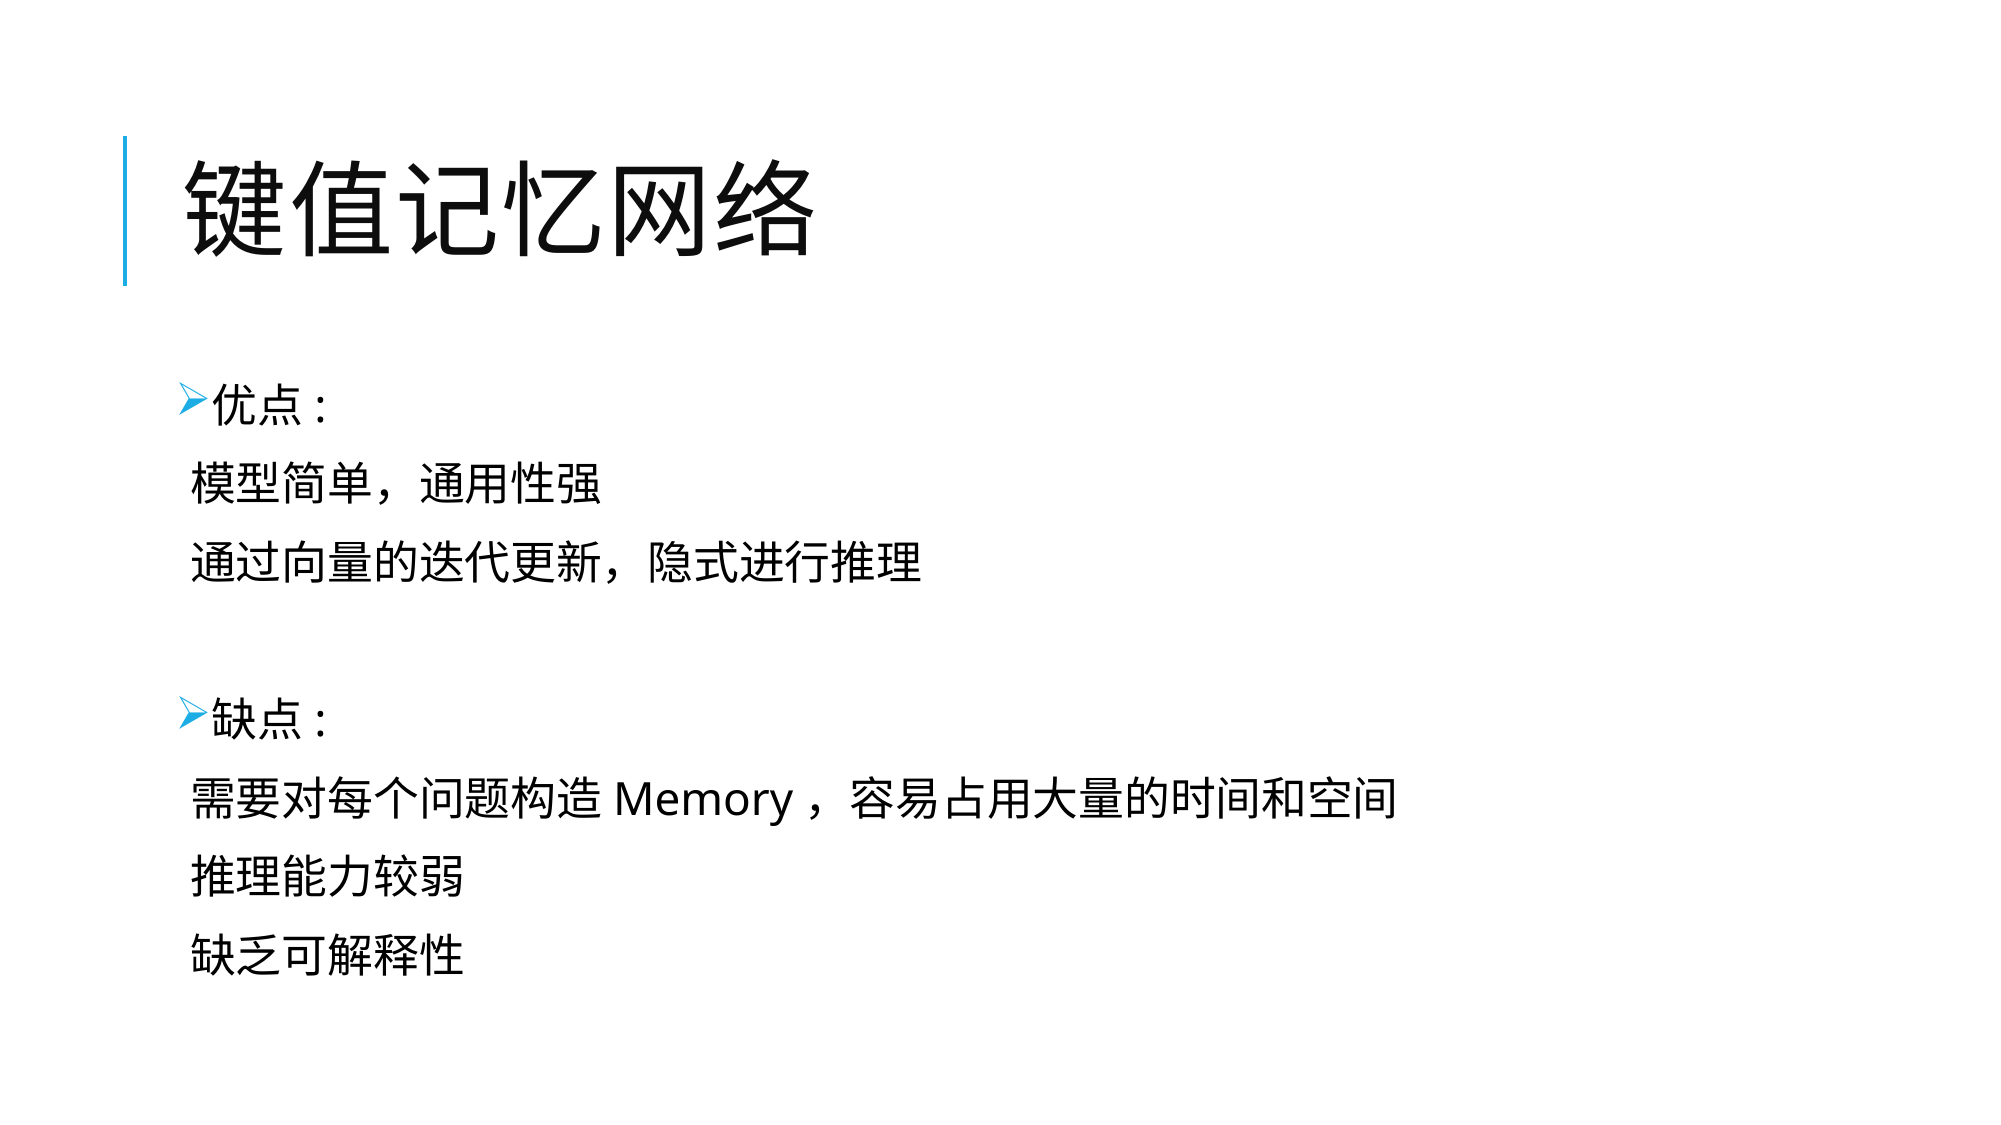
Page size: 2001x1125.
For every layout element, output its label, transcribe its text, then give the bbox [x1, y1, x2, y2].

list 优点: 模型简单，通用性强 通过向量的迭代更新，隐式进行推理 缺点: 需要对每个问题构造Memory，容易占用大量的时间和空间 推理能力较弱 缺乏可解释性 [168, 375, 1763, 1035]
title 键值记忆网络 [168, 96, 1763, 342]
